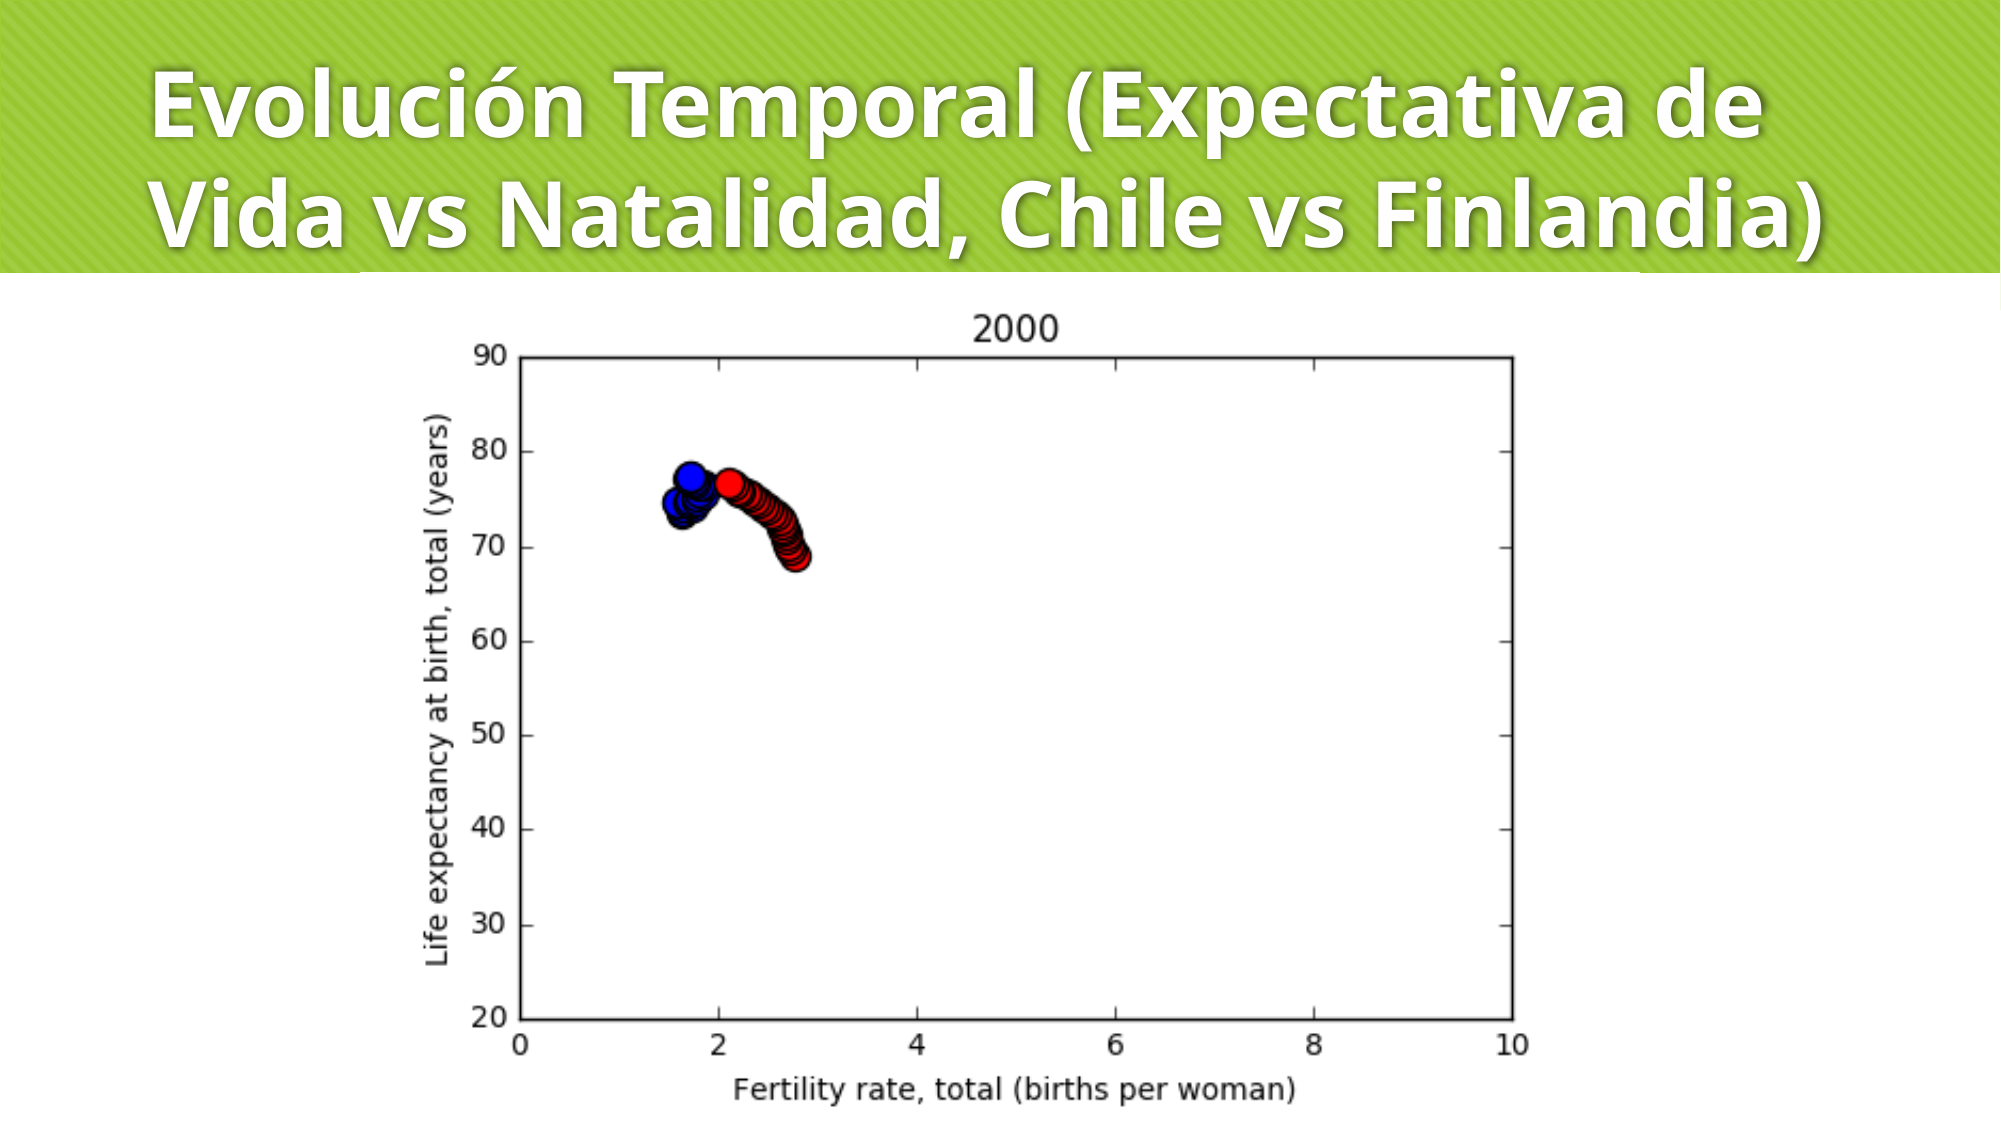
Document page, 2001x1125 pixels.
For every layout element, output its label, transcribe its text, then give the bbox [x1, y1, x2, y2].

picture [0, 272, 2000, 1125]
title Evolución Temporal (Expectativa de Vida vs Natalidad, Chile vs Finlandia) [132, 113, 1868, 272]
